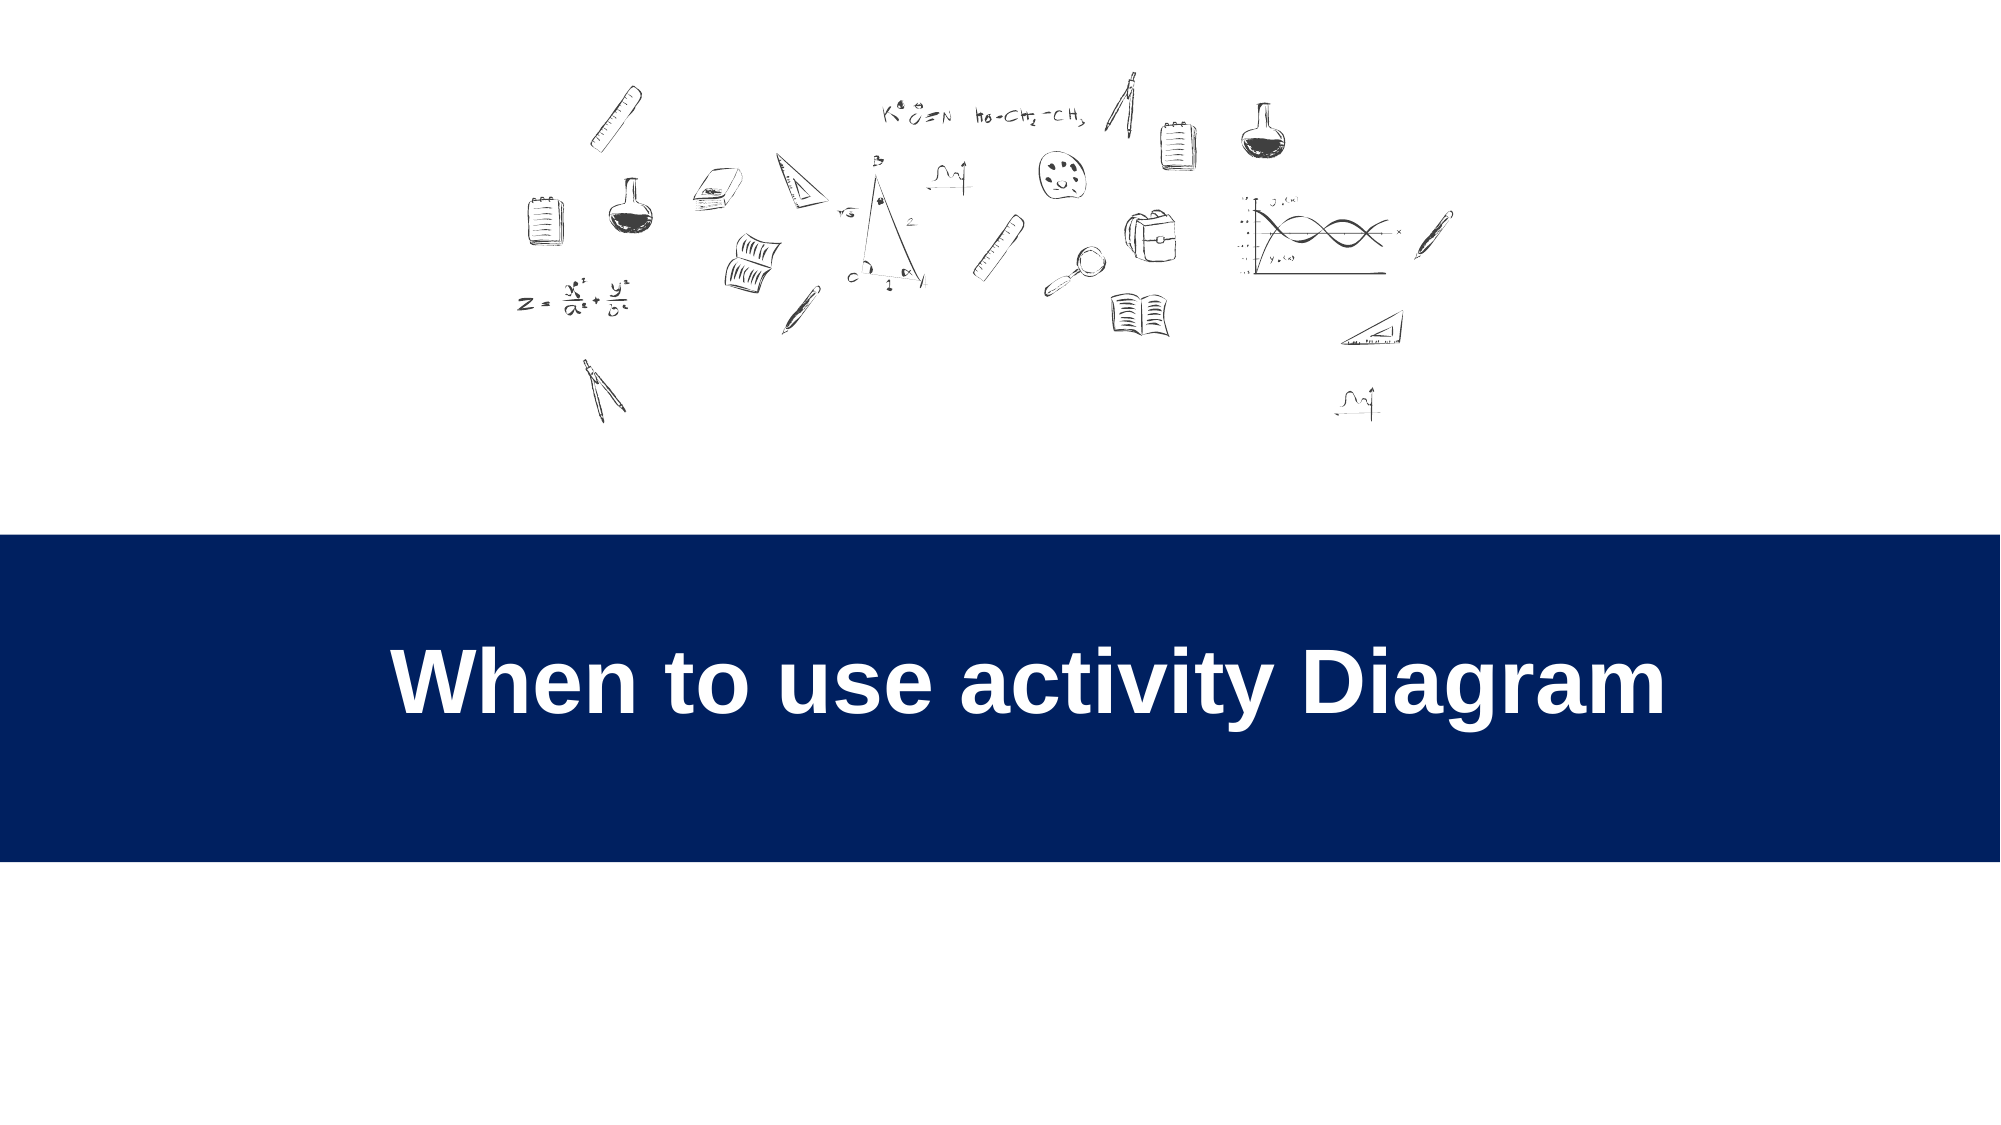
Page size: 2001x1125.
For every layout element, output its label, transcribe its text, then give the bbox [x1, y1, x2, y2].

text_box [1237, 196, 1402, 275]
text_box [1241, 102, 1286, 159]
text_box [925, 159, 975, 198]
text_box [1111, 70, 1139, 137]
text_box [715, 235, 789, 290]
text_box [585, 355, 613, 423]
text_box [882, 100, 1085, 127]
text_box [527, 195, 565, 246]
text_box [0, 533, 2000, 863]
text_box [796, 279, 806, 342]
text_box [580, 110, 655, 128]
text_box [769, 158, 836, 196]
text_box When to use activity Diagram [29, 614, 2000, 740]
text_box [835, 157, 937, 290]
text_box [1124, 209, 1177, 263]
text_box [692, 166, 743, 211]
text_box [1428, 204, 1439, 267]
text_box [1160, 120, 1198, 171]
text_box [1038, 149, 1088, 200]
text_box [608, 177, 654, 234]
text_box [1058, 238, 1088, 310]
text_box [1104, 288, 1178, 342]
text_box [517, 277, 631, 317]
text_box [962, 239, 1038, 257]
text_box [1332, 385, 1383, 423]
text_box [1339, 308, 1405, 346]
